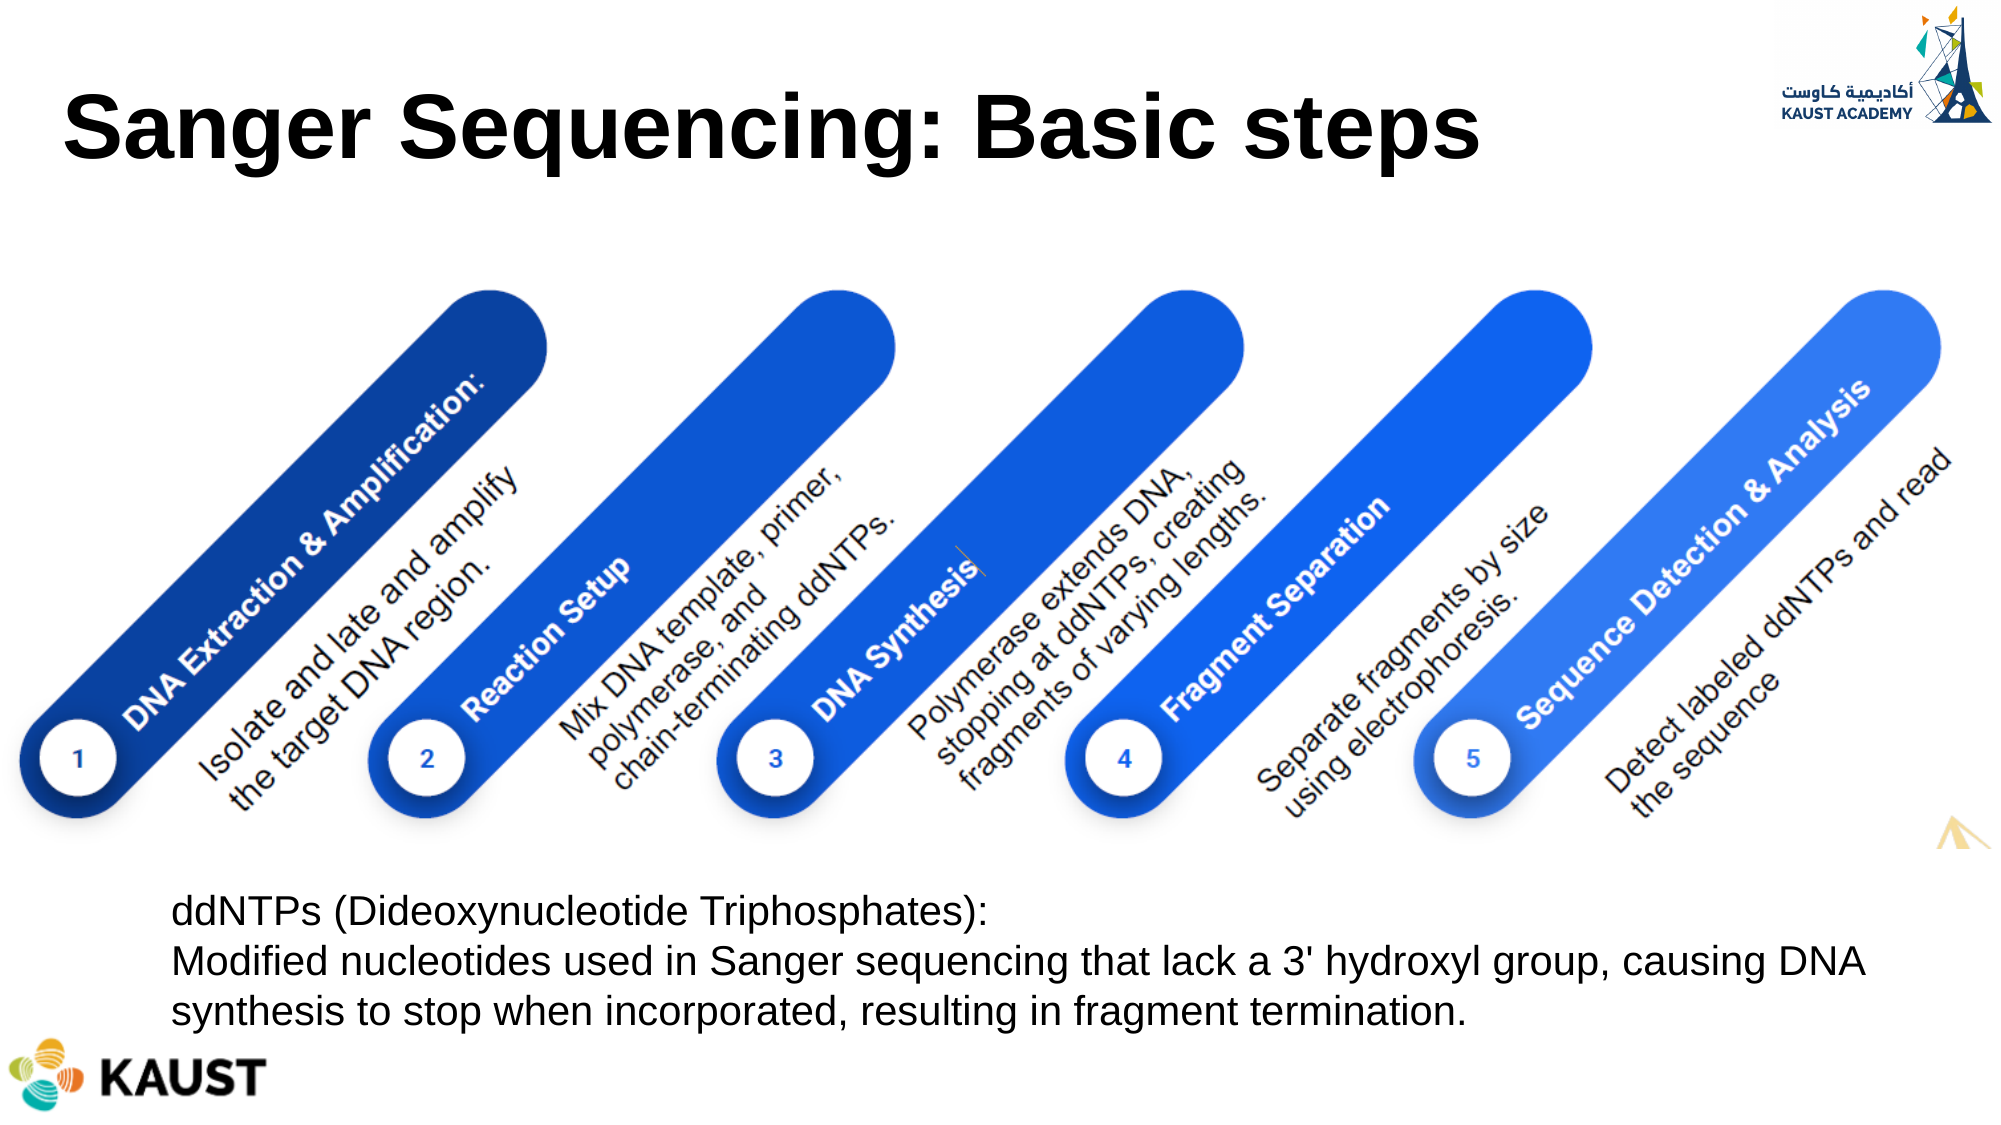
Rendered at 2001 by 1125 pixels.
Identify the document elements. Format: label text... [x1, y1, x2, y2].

picture [1, 1028, 277, 1123]
picture [1774, 0, 2000, 129]
picture [0, 275, 2000, 849]
text_box ddNTPs (Dideoxynucleotide Triphosphates): Modified nucleotides used in Sanger sequencing that lack a 3' hydroxyl group, causing DNA synthesis to stop when incorporated, resulting in fragment termination. [156, 876, 1953, 1041]
text_box Sanger Sequencing: Basic steps [47, 58, 1616, 184]
